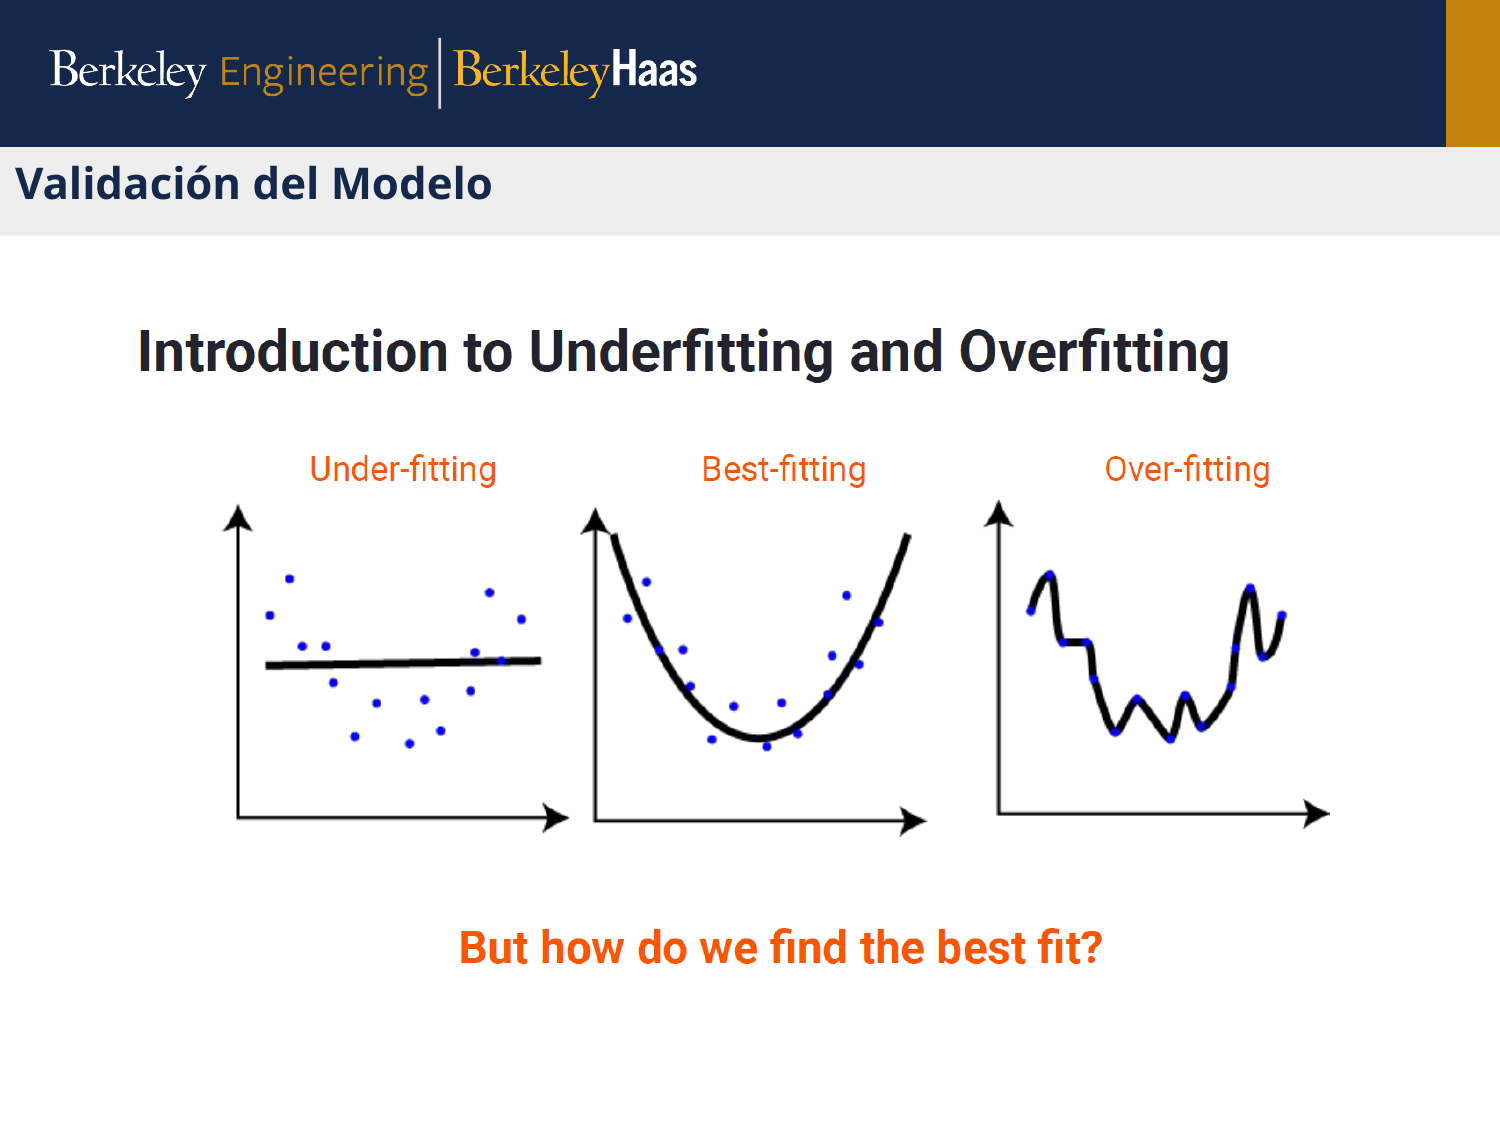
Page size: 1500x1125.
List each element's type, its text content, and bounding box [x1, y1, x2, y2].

picture [38, 22, 726, 117]
picture [127, 313, 1349, 997]
title Validación del Modelo [0, 148, 627, 238]
